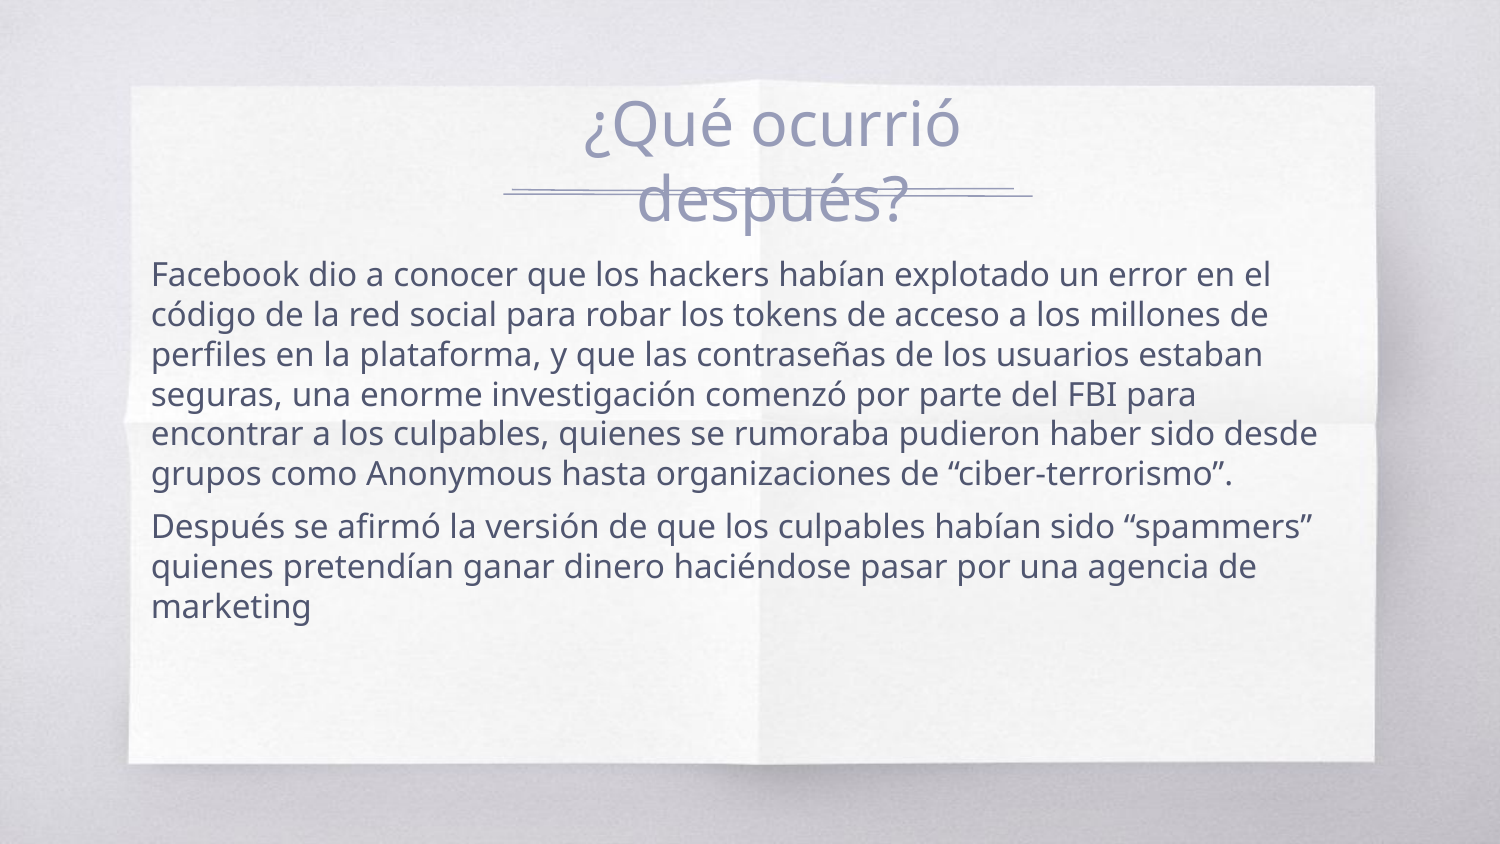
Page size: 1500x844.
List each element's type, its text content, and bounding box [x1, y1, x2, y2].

text_box ¿Qué ocurrió después? [467, 88, 1080, 231]
picture [0, 0, 1500, 844]
list Facebook dio a conocer que los hackers habían explotado un error en el código de la red social para robar los tokens de acceso a los millones de perfiles en la plataforma, y que las contraseñas de los usuarios estaban seguras, una enorme investigación comenzó por parte del FBI para encontrar a los culpables, quienes se rumoraba pudieron haber sido desde grupos como Anonymous hasta organizaciones de “ciber-terrorismo”. Después se afirmó la versión de que los culpables habían sido “spammers” quienes pretendían ganar dinero haciéndose pasar por una agencia de marketing [135, 237, 1371, 751]
